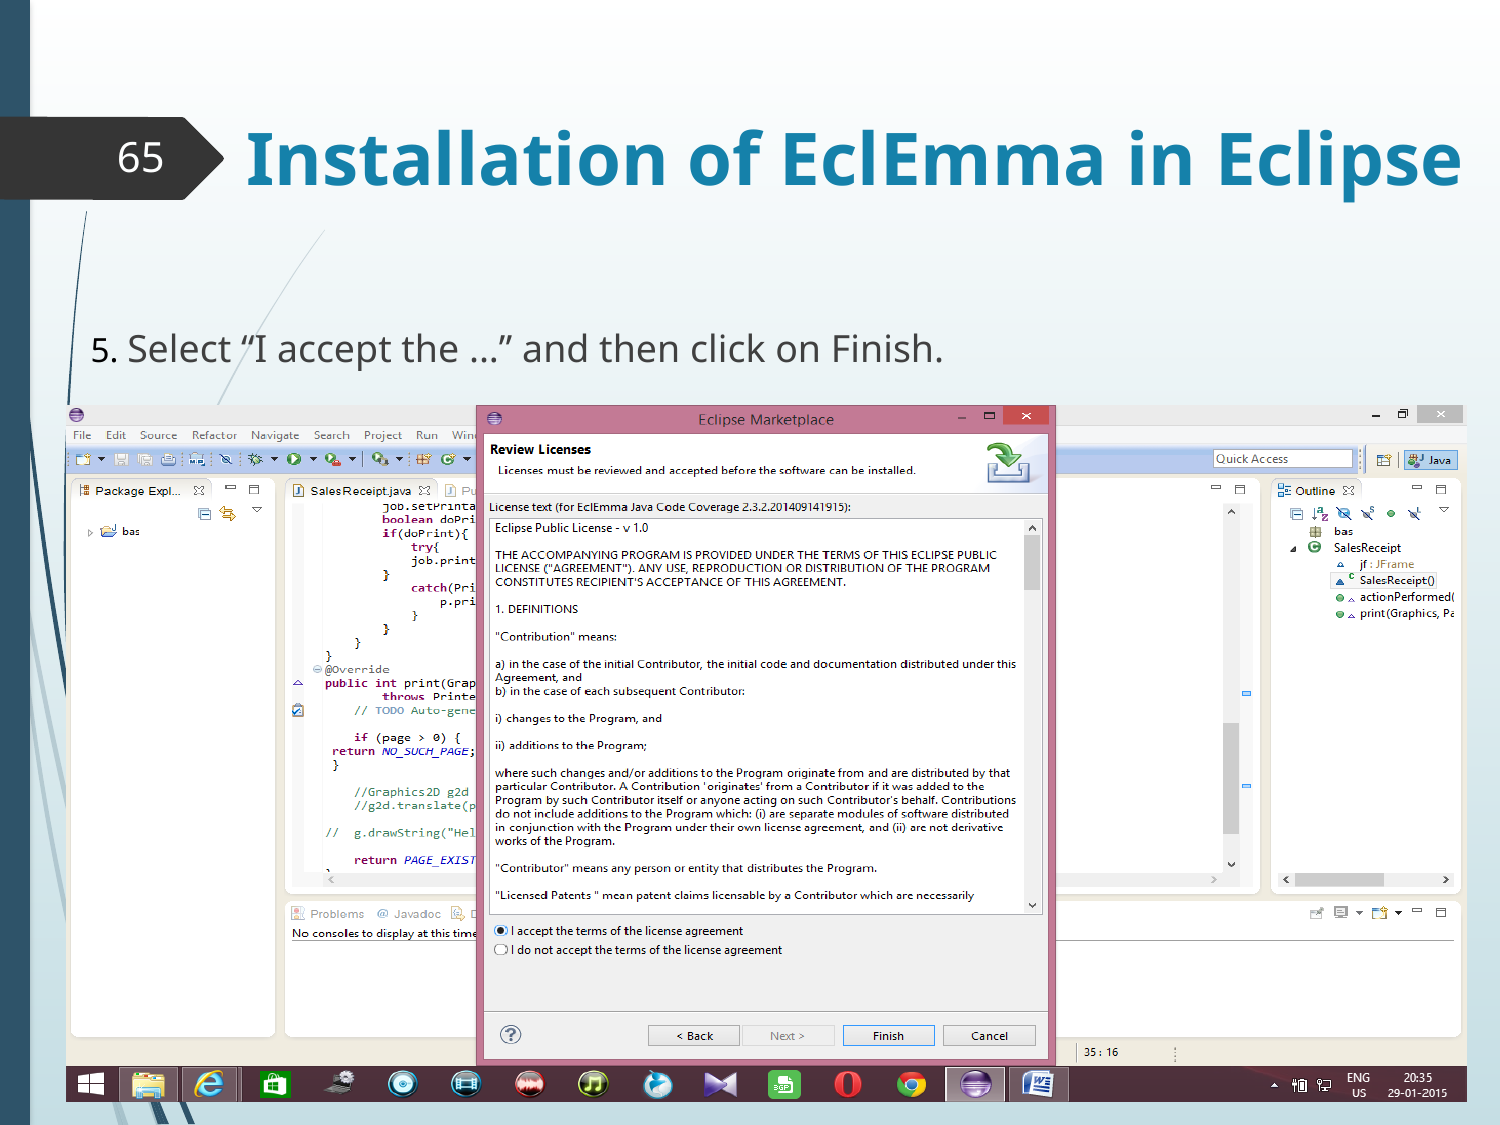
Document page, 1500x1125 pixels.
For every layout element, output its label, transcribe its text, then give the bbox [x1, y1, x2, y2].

picture [66, 404, 1467, 1102]
slide_number 65 [83, 129, 180, 190]
title Installation of EclEmma in Eclipse [230, 105, 1500, 214]
text_box 5. Select “I accept the ...” and then click on Finish. [66, 317, 1500, 895]
